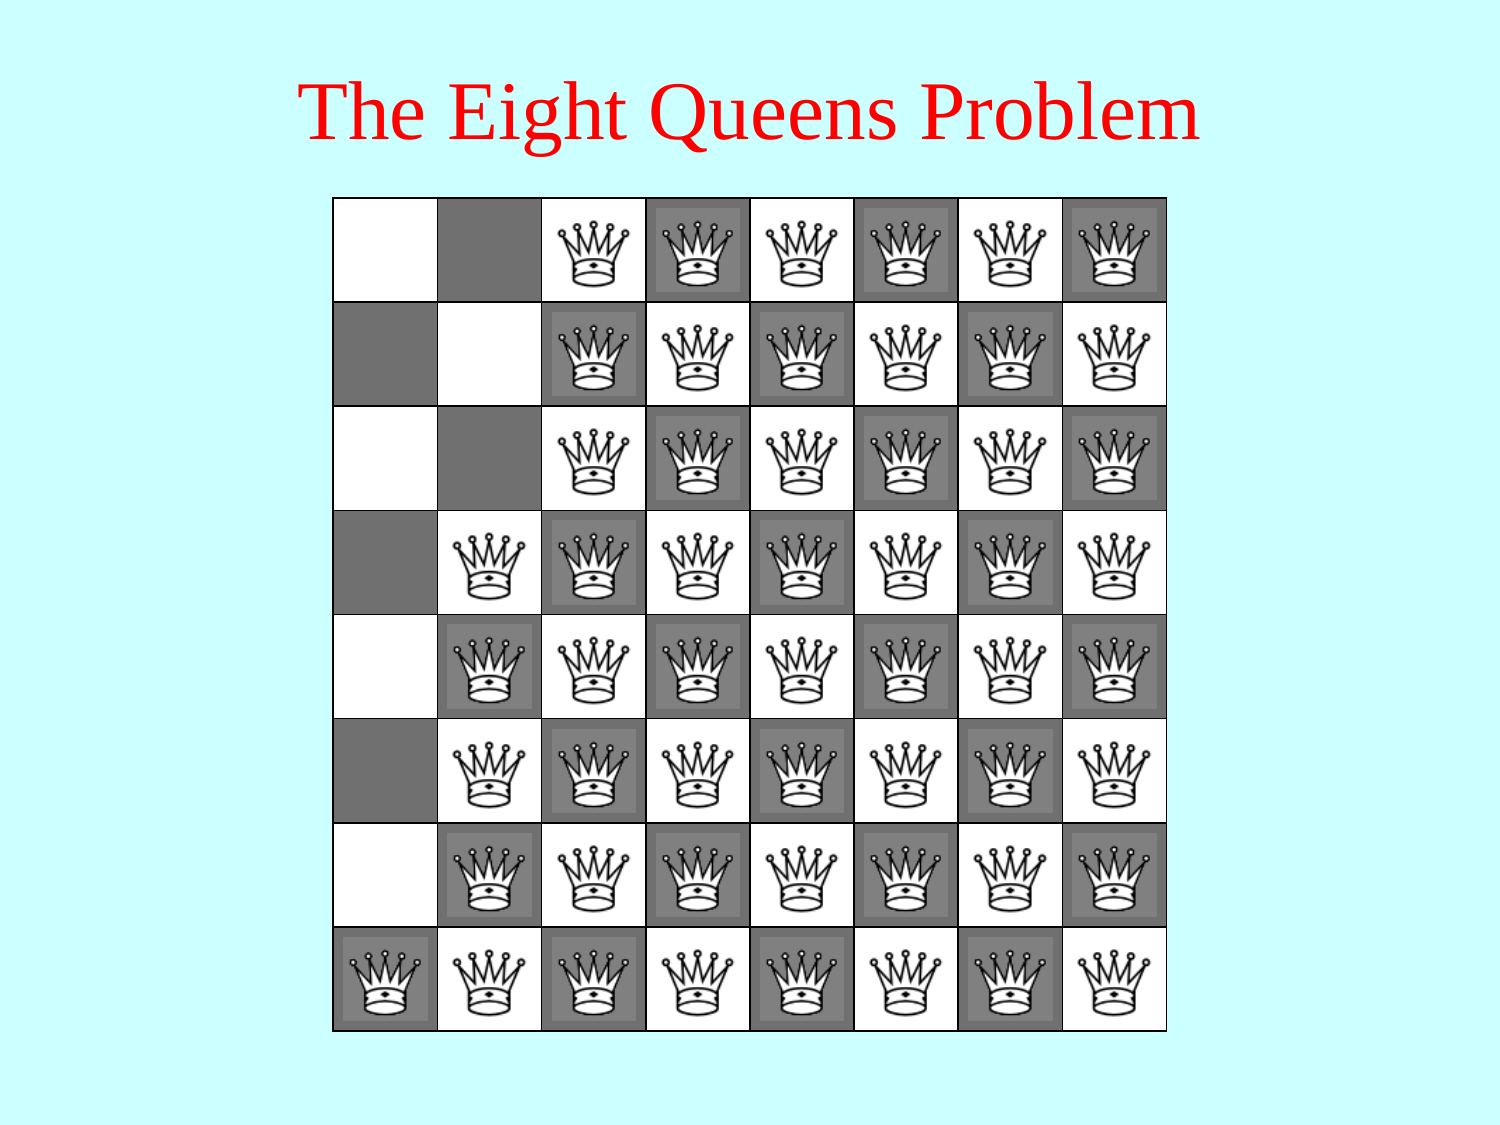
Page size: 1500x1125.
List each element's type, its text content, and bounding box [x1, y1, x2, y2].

text_box [958, 511, 1062, 615]
text_box [1062, 302, 1167, 407]
picture [968, 208, 1053, 292]
text_box [541, 927, 645, 1032]
text_box [437, 615, 541, 719]
text_box [854, 823, 958, 927]
title The Eight Queens Problem [0, 12, 1500, 201]
text_box [1062, 823, 1167, 927]
text_box [437, 823, 541, 927]
picture [864, 937, 949, 1022]
text_box [749, 823, 854, 927]
text_box [333, 197, 437, 302]
picture [968, 520, 1053, 605]
text_box [437, 197, 541, 302]
text_box [541, 302, 645, 407]
picture [447, 833, 532, 917]
picture [864, 208, 949, 292]
picture [968, 312, 1053, 397]
picture [551, 416, 636, 501]
picture [551, 208, 636, 292]
text_box [1062, 719, 1167, 823]
text_box [541, 719, 645, 823]
picture [968, 728, 1053, 813]
picture [1072, 416, 1157, 501]
picture [447, 624, 532, 709]
text_box [333, 302, 437, 407]
text_box [333, 927, 437, 1032]
text_box [958, 615, 1062, 719]
text_box [958, 719, 1062, 823]
text_box [854, 511, 958, 615]
text_box [437, 719, 541, 823]
picture [447, 937, 532, 1022]
text_box [541, 511, 645, 615]
picture [1072, 728, 1157, 813]
picture [1072, 520, 1157, 605]
picture [760, 208, 844, 292]
text_box [645, 823, 749, 927]
picture [864, 312, 949, 397]
picture [760, 937, 844, 1022]
text_box [749, 197, 854, 302]
text_box [645, 407, 749, 511]
text_box [333, 407, 437, 511]
picture [656, 520, 740, 605]
picture [1072, 208, 1157, 292]
picture [551, 520, 636, 605]
picture [656, 624, 740, 709]
text_box [1062, 615, 1167, 719]
picture [656, 937, 740, 1022]
picture [656, 312, 740, 397]
text_box [1062, 927, 1167, 1032]
picture [551, 624, 636, 709]
picture [968, 937, 1053, 1022]
text_box [854, 719, 958, 823]
text_box [749, 927, 854, 1032]
text_box [437, 927, 541, 1032]
picture [656, 208, 740, 292]
text_box [333, 511, 437, 615]
picture [1072, 624, 1157, 709]
text_box [958, 823, 1062, 927]
text_box [749, 302, 854, 407]
text_box [1062, 511, 1167, 615]
text_box [645, 302, 749, 407]
picture [656, 833, 740, 917]
picture [551, 728, 636, 813]
picture [1072, 312, 1157, 397]
picture [760, 312, 844, 397]
picture [656, 728, 740, 813]
picture [551, 312, 636, 397]
text_box [541, 407, 645, 511]
text_box [541, 615, 645, 719]
picture [864, 728, 949, 813]
text_box [1062, 407, 1167, 511]
text_box [958, 927, 1062, 1032]
text_box [333, 719, 437, 823]
text_box [958, 302, 1062, 407]
text_box [541, 197, 645, 302]
text_box [541, 823, 645, 927]
text_box [645, 719, 749, 823]
picture [760, 728, 844, 813]
picture [343, 937, 428, 1022]
picture [551, 937, 636, 1022]
text_box [854, 615, 958, 719]
text_box [645, 927, 749, 1032]
text_box [1062, 197, 1167, 302]
picture [760, 416, 844, 501]
text_box [437, 407, 541, 511]
picture [968, 416, 1053, 501]
text_box [645, 197, 749, 302]
text_box [333, 615, 437, 719]
text_box [333, 823, 437, 927]
text_box [854, 302, 958, 407]
picture [760, 520, 844, 605]
text_box [749, 407, 854, 511]
picture [447, 520, 532, 605]
picture [760, 624, 844, 709]
text_box [437, 511, 541, 615]
picture [447, 728, 532, 813]
picture [760, 833, 844, 917]
picture [864, 833, 949, 917]
text_box [645, 615, 749, 719]
text_box [749, 719, 854, 823]
text_box [854, 927, 958, 1032]
picture [864, 624, 949, 709]
text_box [437, 302, 541, 407]
text_box [854, 407, 958, 511]
picture [864, 416, 949, 501]
text_box [958, 407, 1062, 511]
text_box [645, 511, 749, 615]
picture [1072, 833, 1157, 917]
picture [1072, 937, 1157, 1022]
text_box [854, 197, 958, 302]
text_box [749, 615, 854, 719]
picture [551, 833, 636, 917]
picture [968, 833, 1053, 917]
picture [864, 520, 949, 605]
text_box [749, 511, 854, 615]
picture [968, 624, 1053, 709]
picture [656, 416, 740, 501]
text_box [958, 197, 1062, 302]
